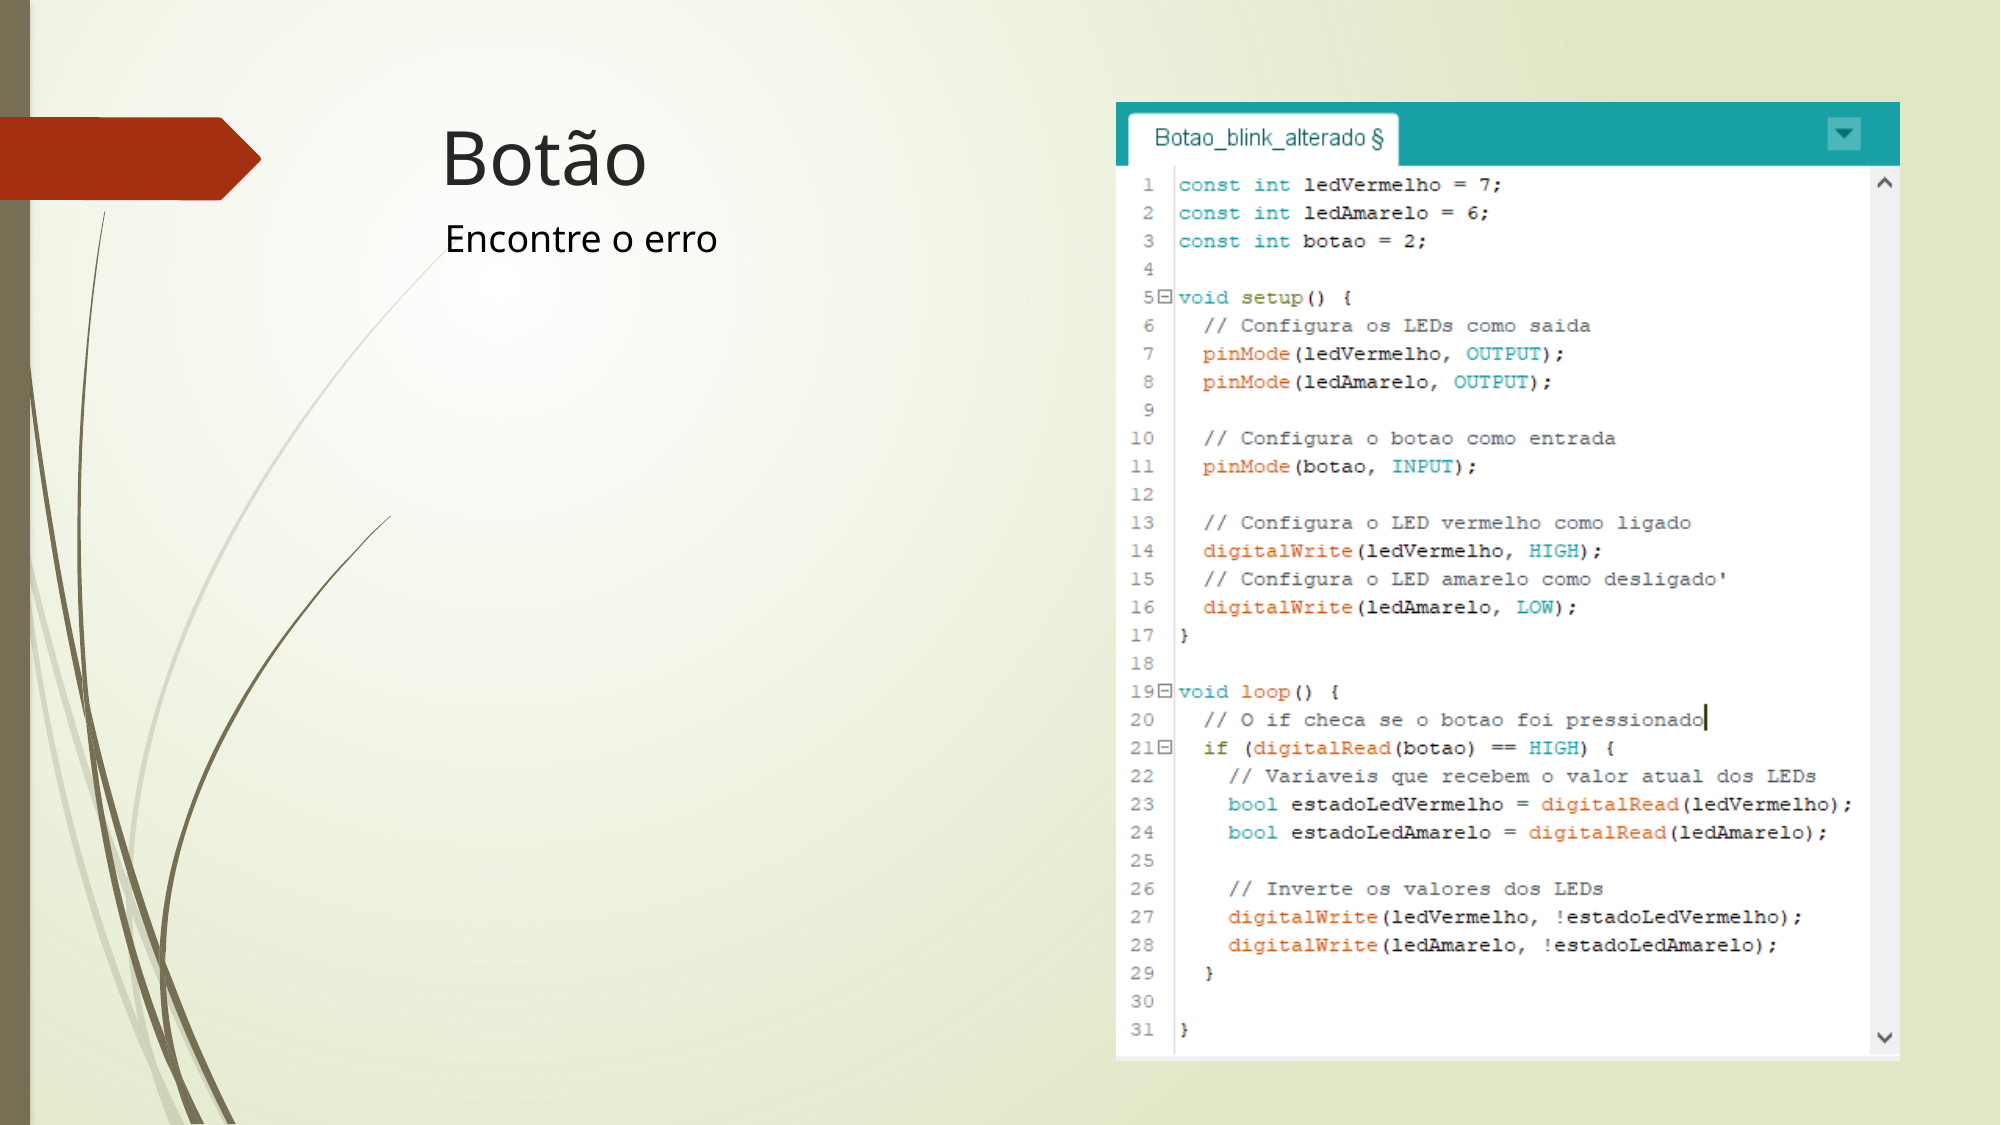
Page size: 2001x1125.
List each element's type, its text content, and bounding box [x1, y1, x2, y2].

title Botão [425, 102, 1116, 313]
picture [1116, 102, 1900, 1061]
text_box Encontre o erro [429, 207, 734, 268]
